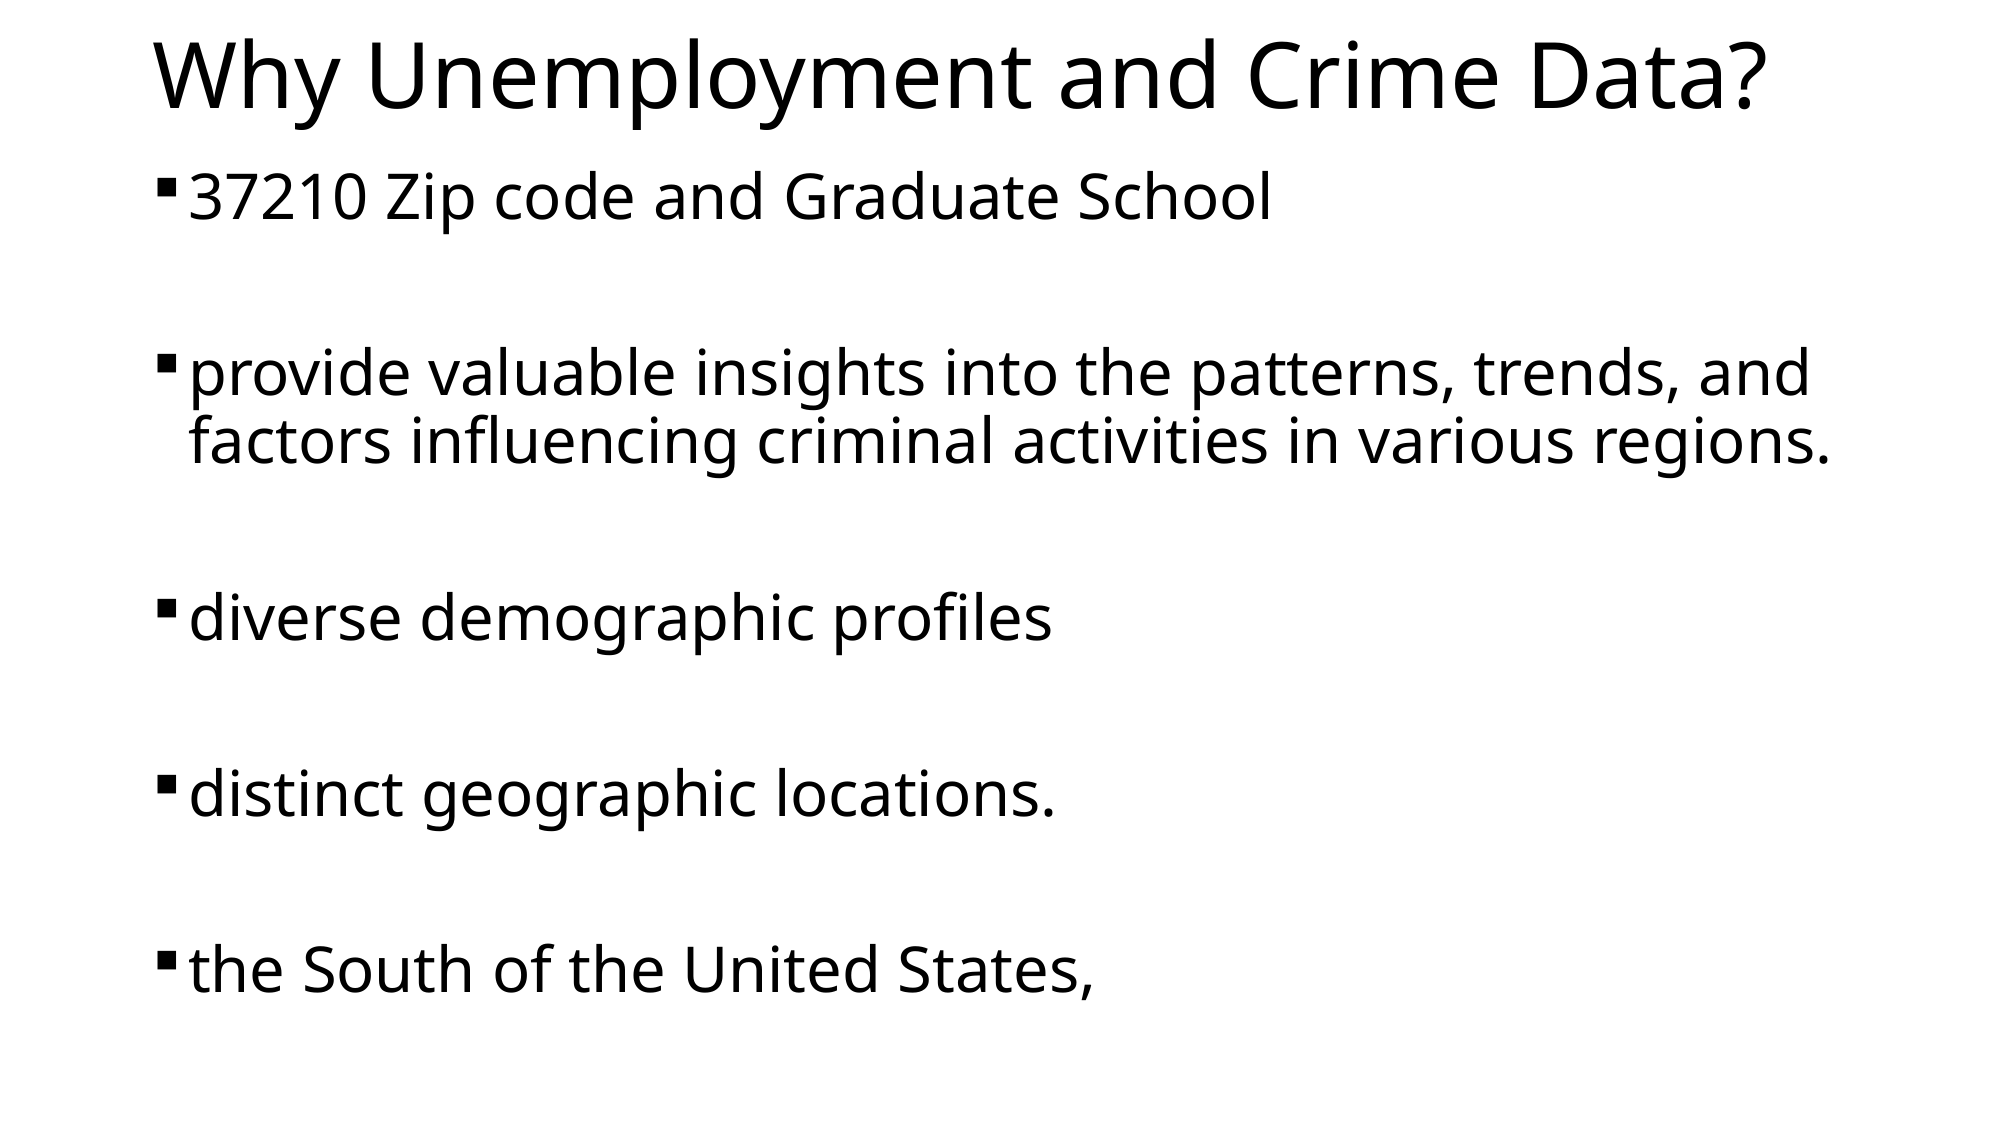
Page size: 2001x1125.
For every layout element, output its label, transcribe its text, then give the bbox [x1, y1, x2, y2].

list 37210 Zip code and Graduate School provide valuable insights into the patterns, trends, and factors influencing criminal activities in various regions. diverse demographic profiles distinct geographic locations. the South of the United States, [137, 157, 1863, 1088]
title Why Unemployment and Crime Data? [137, 0, 1863, 157]
